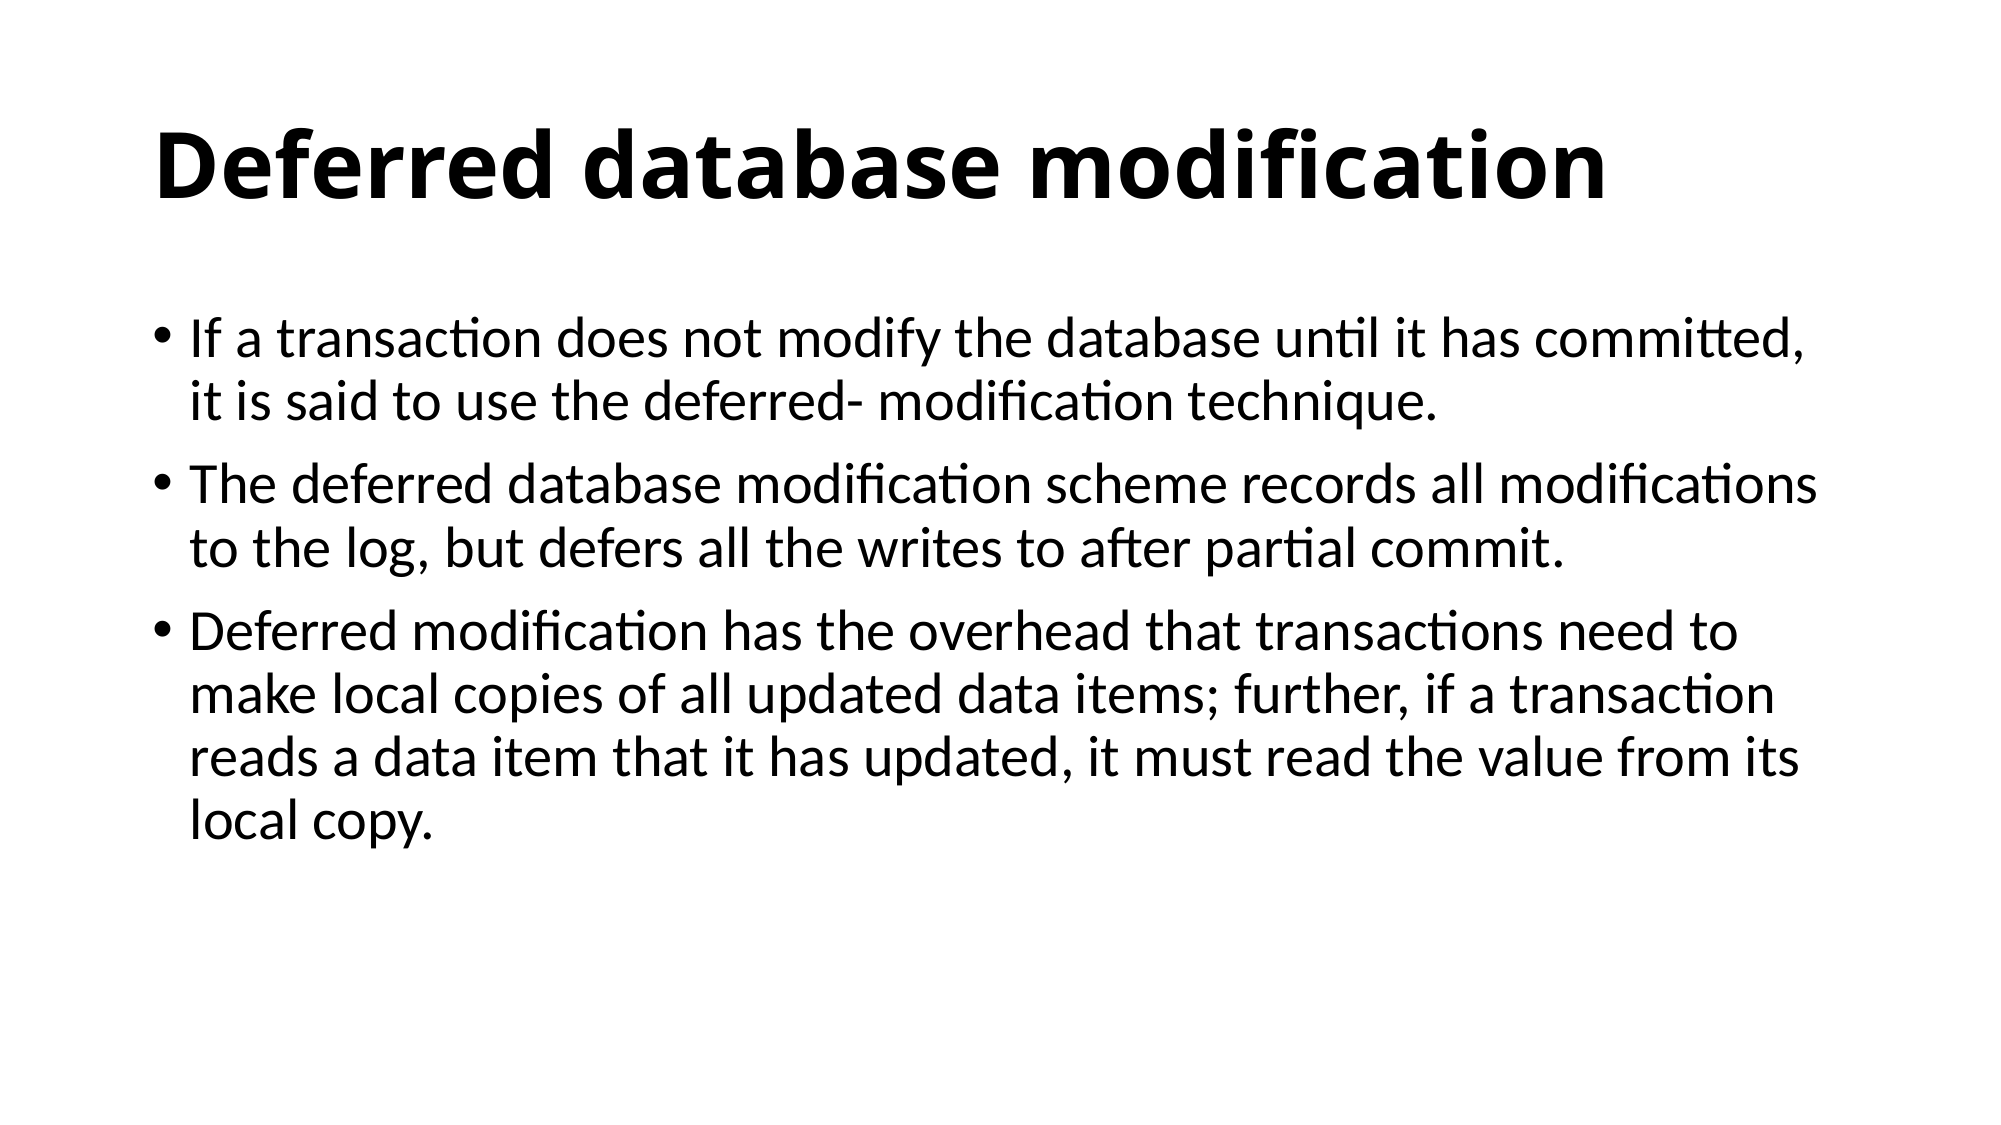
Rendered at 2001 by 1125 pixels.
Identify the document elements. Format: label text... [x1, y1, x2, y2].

list If a transaction does not modify the database until it has committed, it is said to use the deferred- modification technique. The deferred database modification scheme records all modifications to the log, but defers all the writes to after partial commit. Deferred modification has the overhead that transactions need to make local copies of all updated data items; further, if a transaction reads a data item that it has updated, it must read the value from its local copy. [137, 299, 1863, 1014]
title Deferred database modification [137, 59, 1863, 278]
